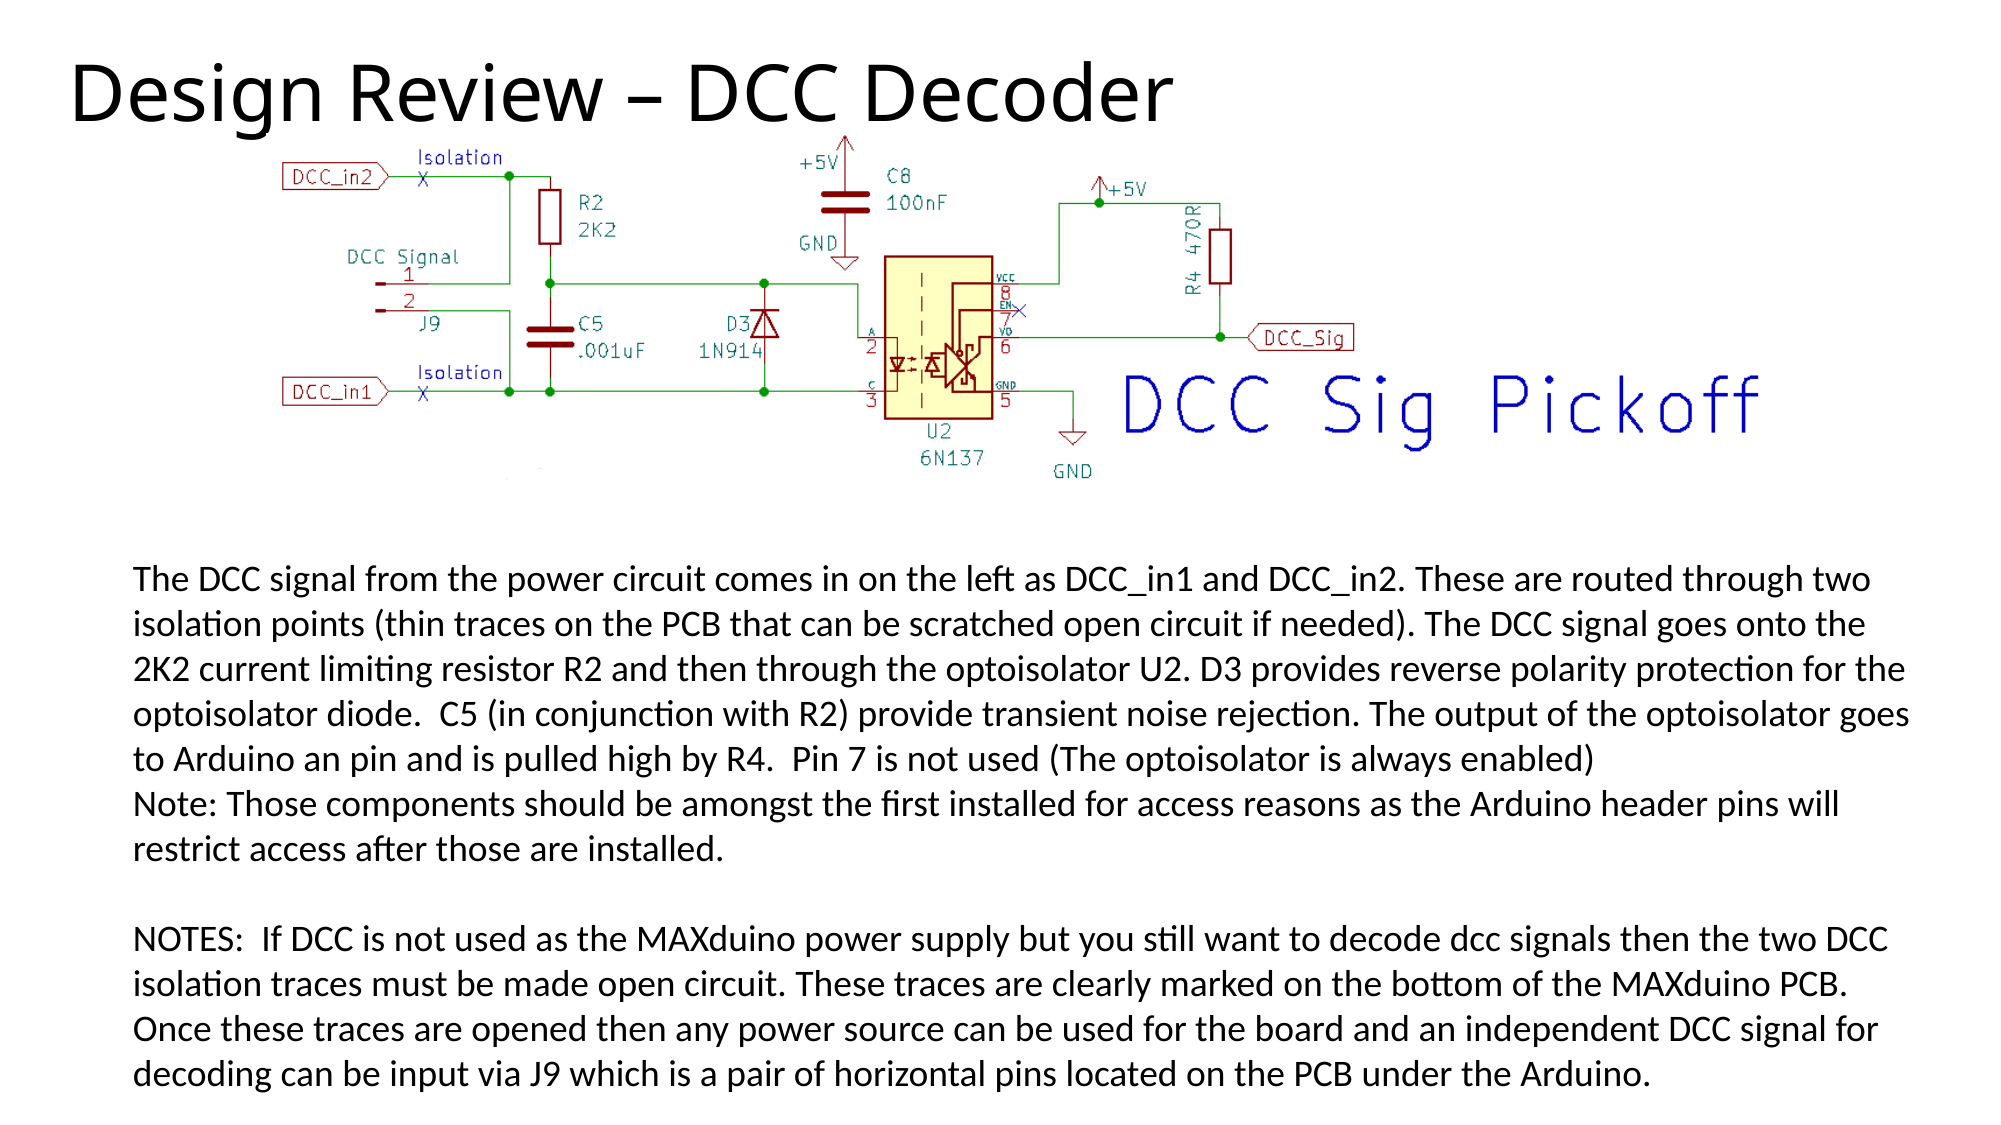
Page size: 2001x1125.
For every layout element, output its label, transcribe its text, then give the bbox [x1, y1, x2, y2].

text_box The DCC signal from the power circuit comes in on the left as DCC_in1 and DCC_in2. These are routed through two isolation points (thin traces on the PCB that can be scratched open circuit if needed). The DCC signal goes onto the 2K2 current limiting resistor R2 and then through the optoisolator U2. D3 provides reverse polarity protection for the optoisolator diode. C5 (in conjunction with R2) provide transient noise rejection. The output of the optoisolator goes to Arduino an pin and is pulled high by R4. Pin 7 is not used (The optoisolator is always enabled) Note: Those components should be amongst the first installed for access reasons as the Arduino header pins will restrict access after those are installed. NOTES: If DCC is not used as the MAXduino power supply but you still want to decode dcc signals then the two DCC isolation traces must be made open circuit. These traces are clearly marked on the bottom of the MAXduino PCB. Once these traces are opened then any power source can be used for the board and an independent DCC signal for decoding can be input via J9 which is a pair of horizontal pins located on the PCB under the Arduino. [118, 546, 1946, 1101]
picture [265, 133, 1771, 547]
title Design Review – DCC Decoder [54, 44, 1200, 149]
